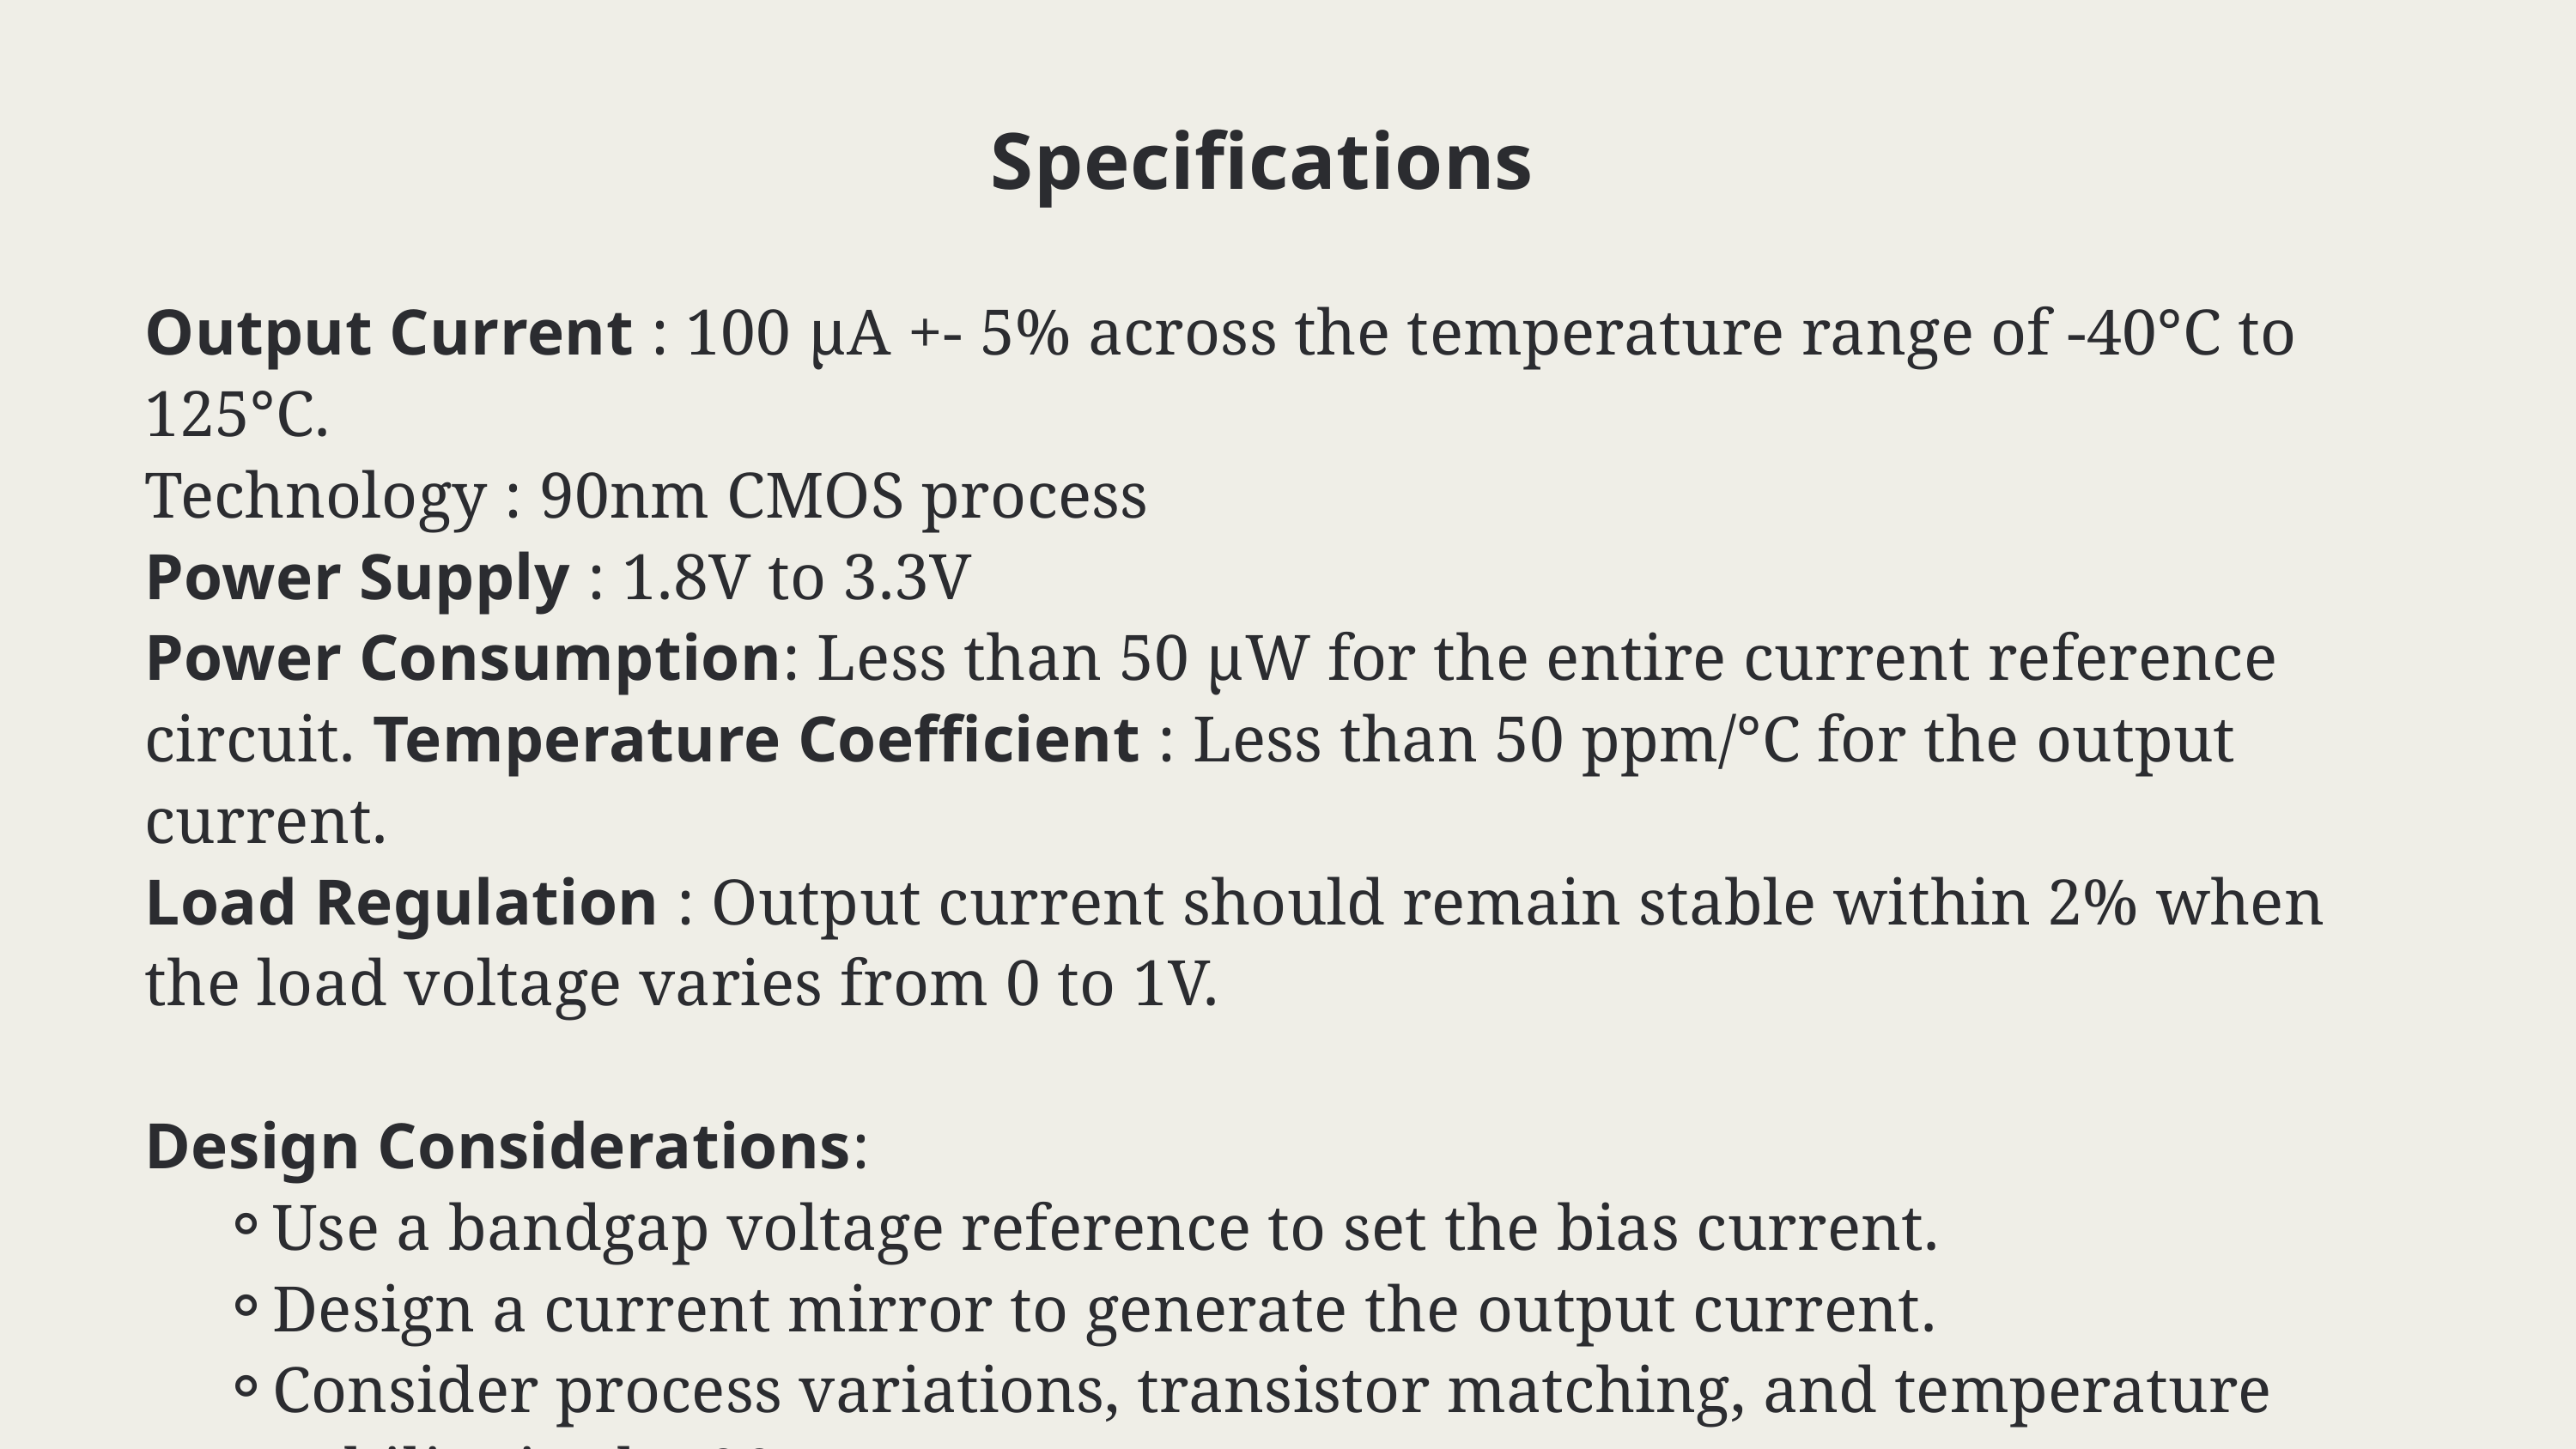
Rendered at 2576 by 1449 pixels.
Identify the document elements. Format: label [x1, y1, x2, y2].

text_box [144, 108, 2381, 1373]
